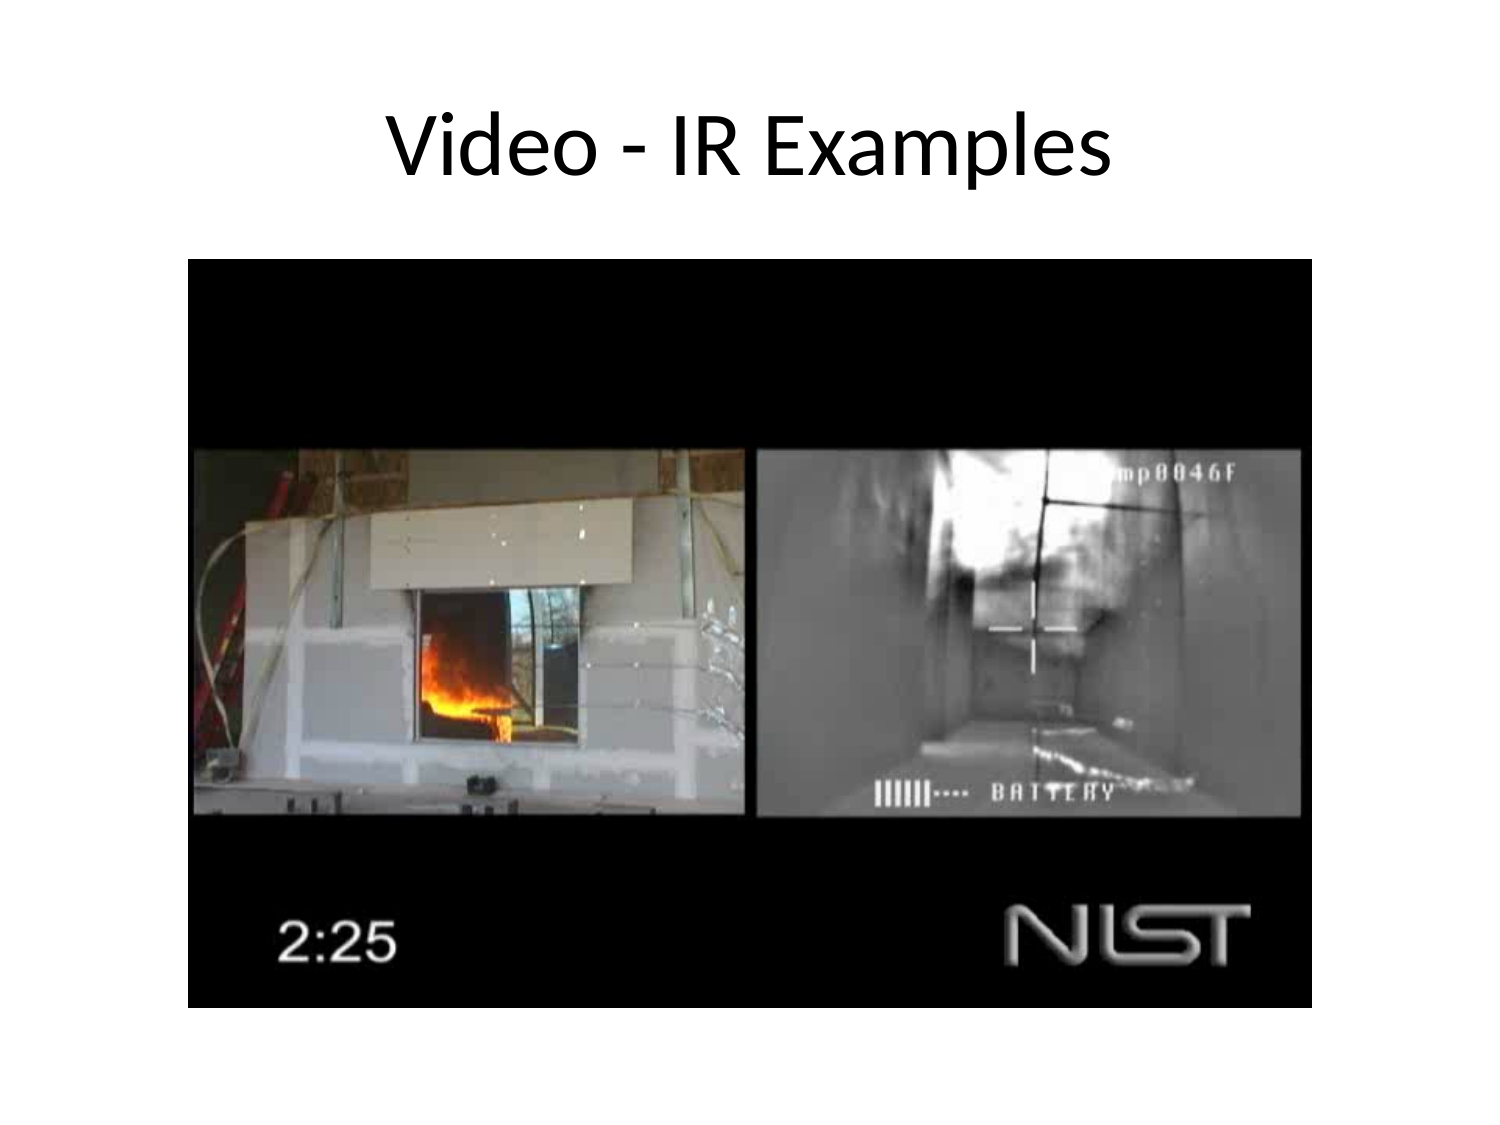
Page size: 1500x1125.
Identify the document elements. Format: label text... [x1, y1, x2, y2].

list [187, 258, 1313, 1009]
title Video - IR Examples [75, 45, 1425, 233]
